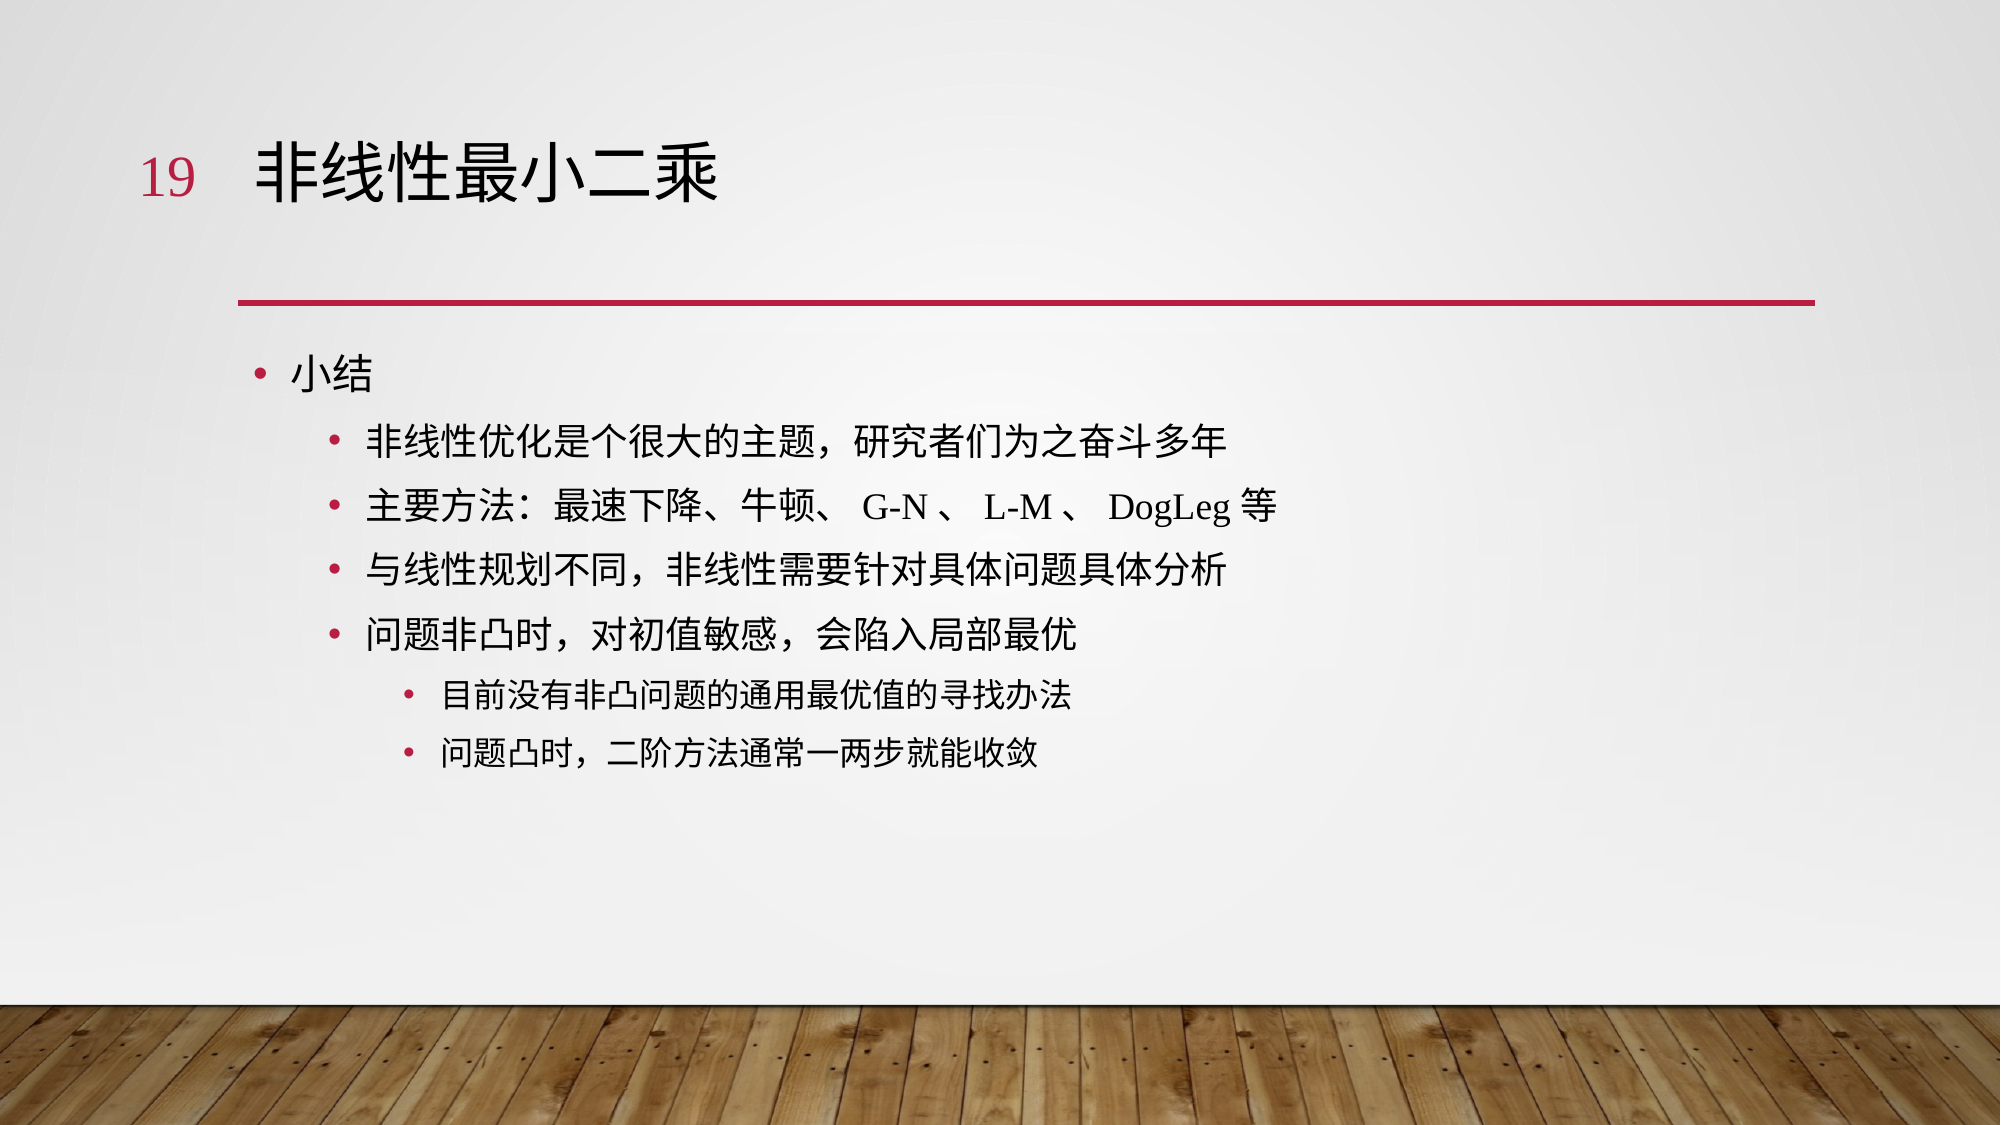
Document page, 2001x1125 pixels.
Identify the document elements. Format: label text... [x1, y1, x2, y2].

picture [0, 1005, 2000, 1125]
slide_number 19 [78, 131, 212, 214]
title 非线性最小二乘 [238, 131, 1814, 305]
list 小结 非线性优化是个很大的主题，研究者们为之奋斗多年 主要方法：最速下降、牛顿、G-N、L-M、DogLeg等 与线性规划不同，非线性需要针对具体问题具体分析 问题非凸时，对初值敏感，会陷入局部最优 目前没有非凸问题的通用最优值的寻找办法 问题凸时，二阶方法通常一两步就能收敛 [238, 330, 1814, 897]
